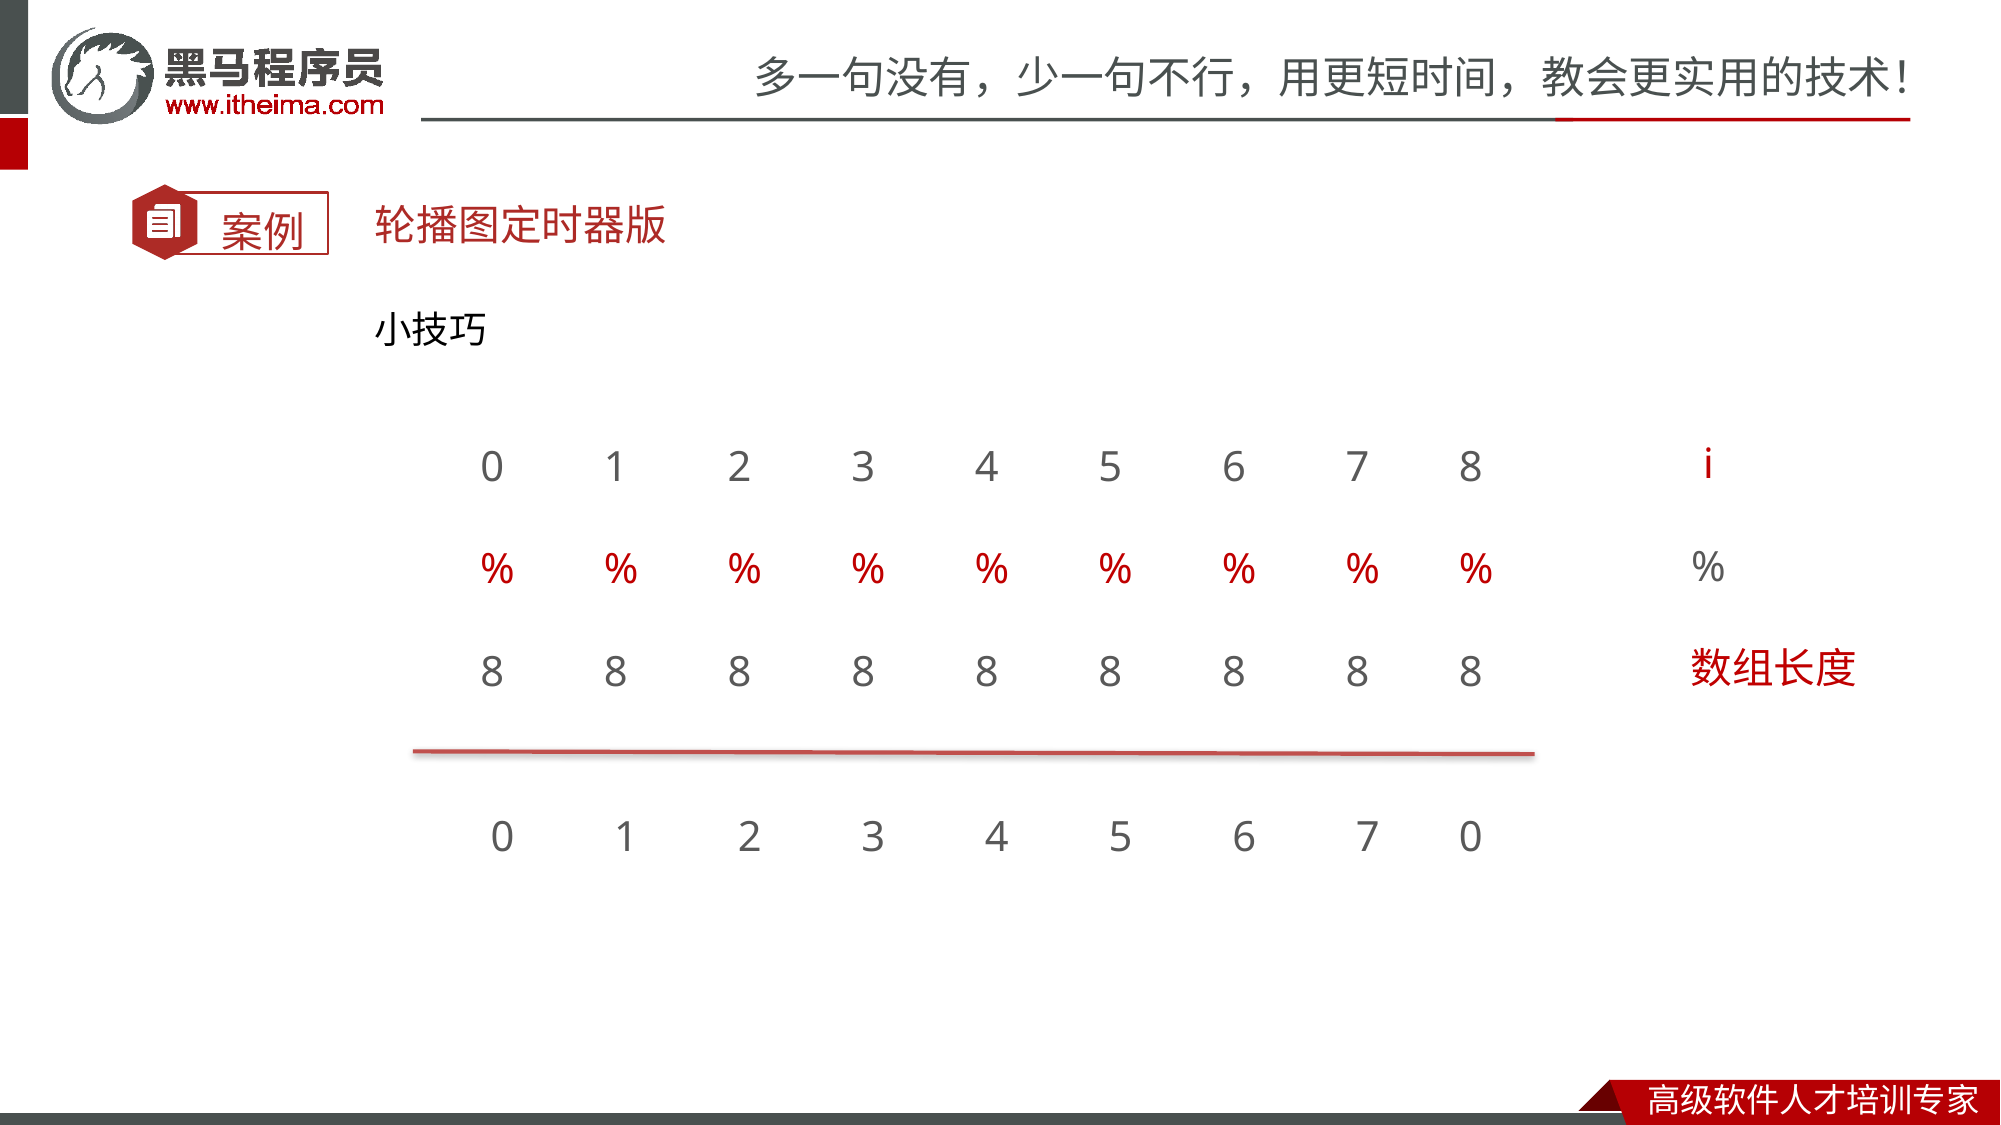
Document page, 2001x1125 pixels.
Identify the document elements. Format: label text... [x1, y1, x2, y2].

text_box 8 [712, 637, 767, 703]
text_box 0 [1444, 802, 1498, 868]
text_box 2 [723, 802, 777, 868]
text_box 2 [712, 431, 767, 497]
text_box i [1688, 429, 1729, 494]
text_box 3 [846, 802, 901, 868]
text_box 8 [1330, 637, 1385, 703]
text_box 8 [1083, 637, 1138, 703]
text_box 8 [836, 637, 891, 703]
text_box % [1330, 534, 1396, 600]
text_box % [465, 534, 530, 600]
text_box 5 [1093, 802, 1148, 868]
text_box 3 [836, 431, 891, 497]
text_box 8 [589, 637, 643, 703]
text_box 数组长度 [1675, 634, 1873, 700]
text_box % [1207, 534, 1272, 600]
text_box 6 [1207, 431, 1261, 497]
text_box % [588, 534, 654, 600]
text_box % [1083, 534, 1148, 600]
text_box % [836, 534, 901, 600]
text_box 4 [970, 802, 1024, 868]
text_box 8 [1444, 431, 1498, 497]
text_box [412, 751, 1535, 755]
text_box 0 [475, 802, 530, 868]
text_box 1 [599, 802, 654, 868]
text_box 0 [465, 431, 520, 497]
text_box 4 [960, 431, 1014, 497]
text_box % [712, 534, 777, 600]
text_box % [959, 534, 1025, 600]
text_box 7 [1341, 802, 1395, 868]
picture [50, 26, 384, 125]
text_box 8 [465, 637, 520, 703]
text_box 7 [1330, 431, 1385, 497]
text_box % [1676, 531, 1741, 597]
text_box 5 [1083, 431, 1138, 497]
text_box % [1443, 534, 1509, 600]
text_box 小技巧 [359, 276, 1898, 359]
text_box 8 [1207, 637, 1261, 703]
text_box 8 [1444, 637, 1498, 703]
list 轮播图定时器版 [360, 181, 1872, 266]
picture [147, 204, 181, 238]
text_box 6 [1217, 802, 1272, 868]
text_box 1 [589, 431, 643, 497]
text_box 8 [960, 637, 1014, 703]
